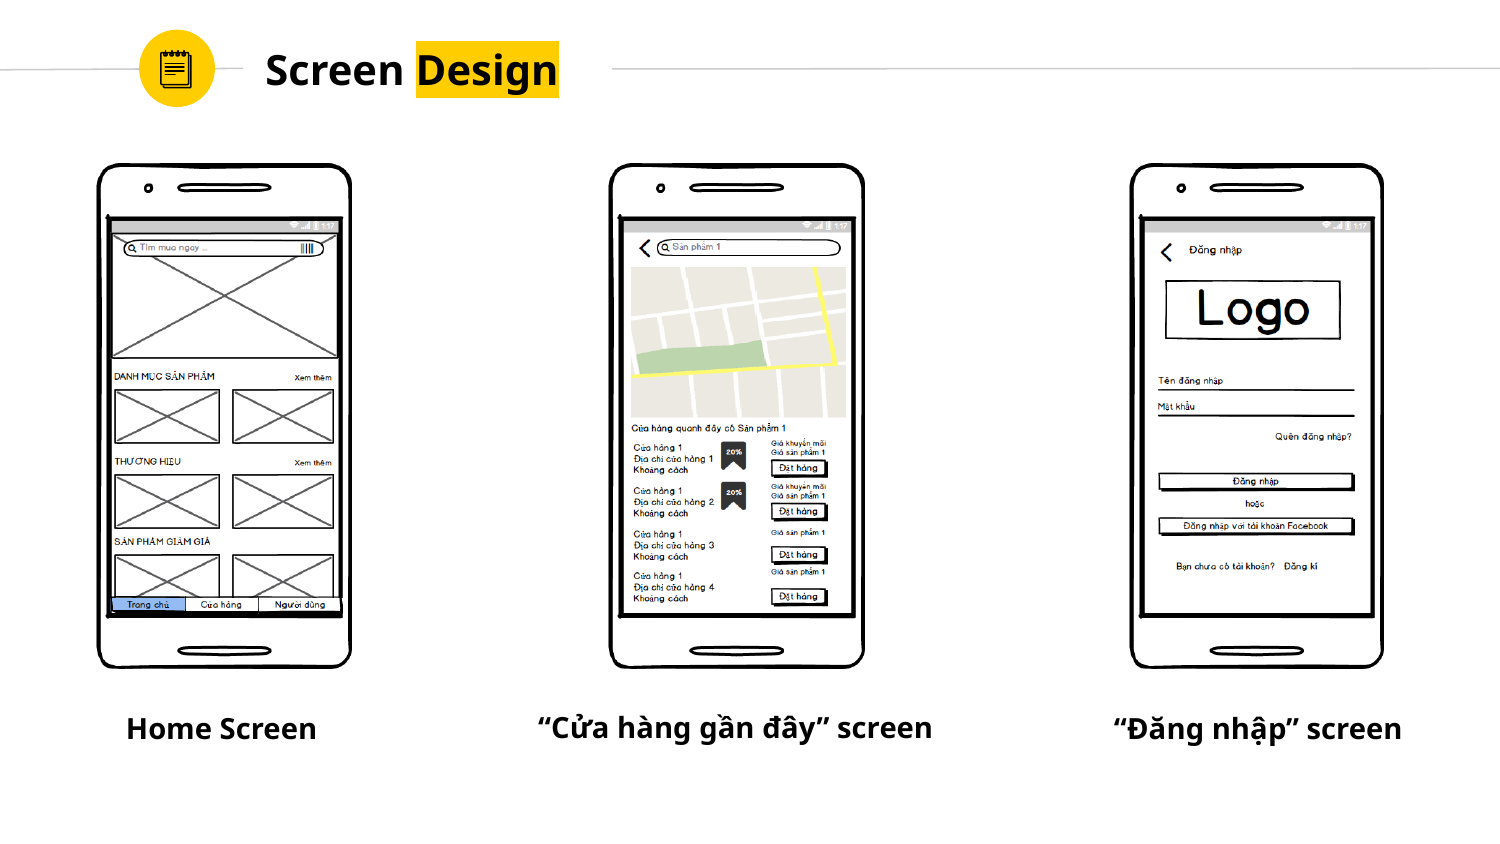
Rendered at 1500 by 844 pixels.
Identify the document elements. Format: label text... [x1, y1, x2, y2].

text_box Screen Design [250, 33, 613, 105]
text_box “Đăng nhập” screen [1099, 702, 1418, 753]
picture [95, 163, 352, 670]
text_box [140, 78, 214, 108]
picture [607, 163, 865, 670]
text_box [160, 50, 192, 88]
text_box [139, 29, 215, 66]
text_box Home Screen [111, 702, 333, 753]
picture [1128, 163, 1385, 670]
text_box “Cửa hàng gần đây” screen [523, 702, 949, 752]
